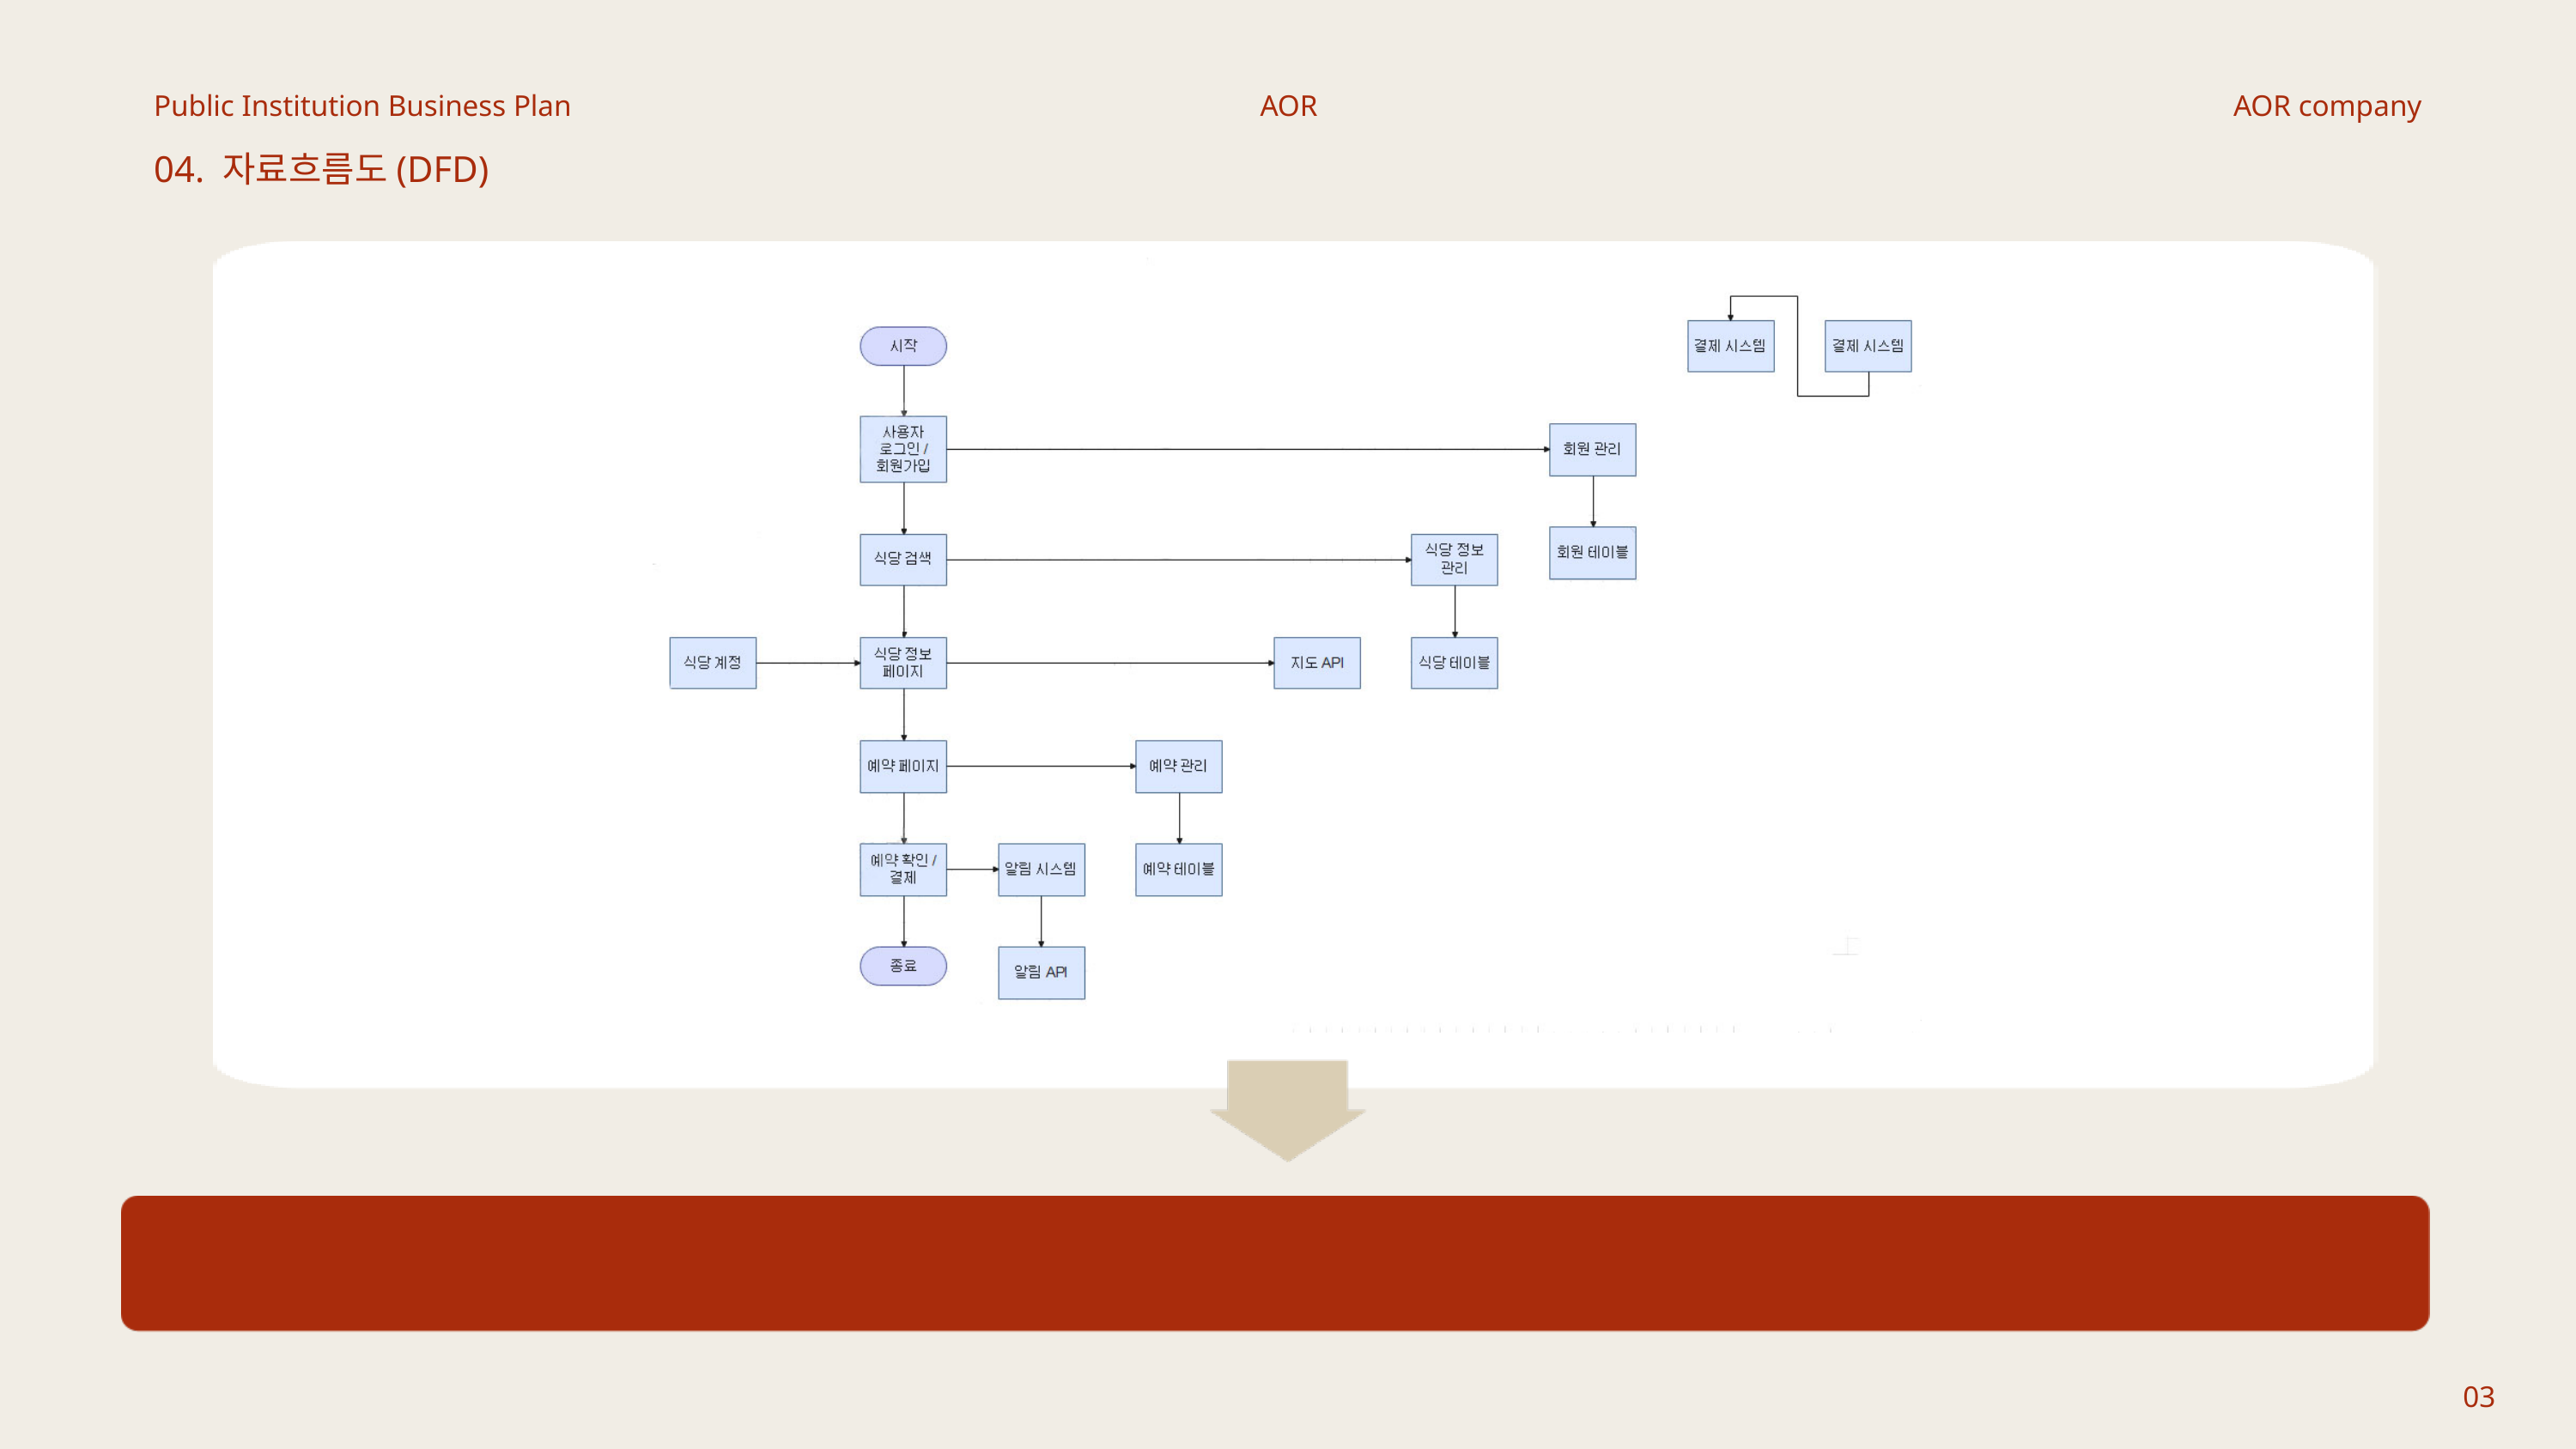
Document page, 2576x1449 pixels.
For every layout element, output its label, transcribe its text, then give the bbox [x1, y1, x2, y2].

text_box AOR company [1987, 82, 2422, 124]
text_box 03 [2413, 1373, 2496, 1415]
picture [213, 240, 2379, 1163]
picture [121, 1196, 2430, 1333]
text_box Public Institution Business Plan [154, 82, 653, 124]
text_box 04. 자료흐름도(DFD) [154, 139, 720, 190]
text_box AOR [1157, 82, 1421, 124]
